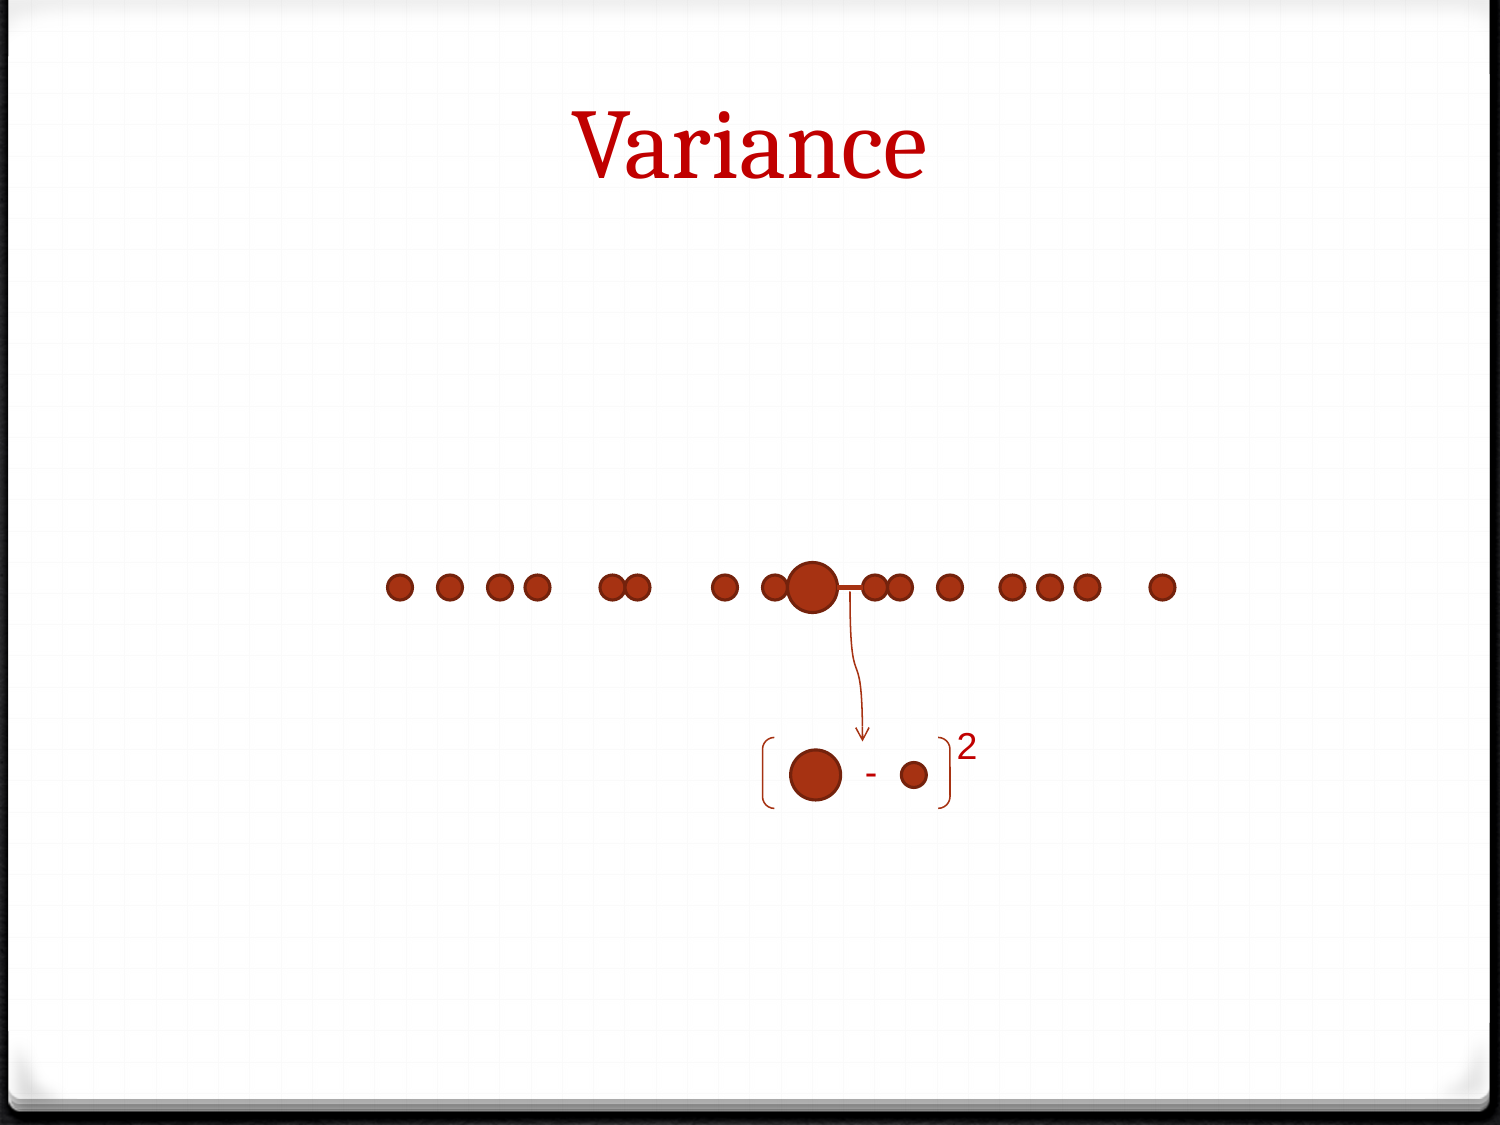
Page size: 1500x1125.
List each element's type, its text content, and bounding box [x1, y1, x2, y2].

text_box [435, 573, 465, 602]
text_box [710, 573, 740, 602]
text_box [888, 573, 915, 602]
text_box [598, 573, 625, 602]
title Variance [112, 45, 1388, 233]
picture [0, 0, 1500, 1125]
text_box [935, 573, 965, 602]
text_box [1148, 573, 1177, 602]
text_box [998, 573, 1027, 602]
text_box [385, 573, 415, 602]
text_box [785, 560, 839, 615]
text_box - [850, 740, 893, 800]
text_box [760, 573, 787, 602]
text_box [1035, 573, 1065, 602]
text_box [623, 573, 652, 602]
text_box [485, 573, 515, 602]
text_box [780, 659, 932, 673]
text_box [761, 736, 951, 810]
text_box [1073, 573, 1102, 602]
text_box [523, 573, 552, 602]
text_box 2 [941, 714, 993, 775]
text_box [861, 573, 890, 602]
